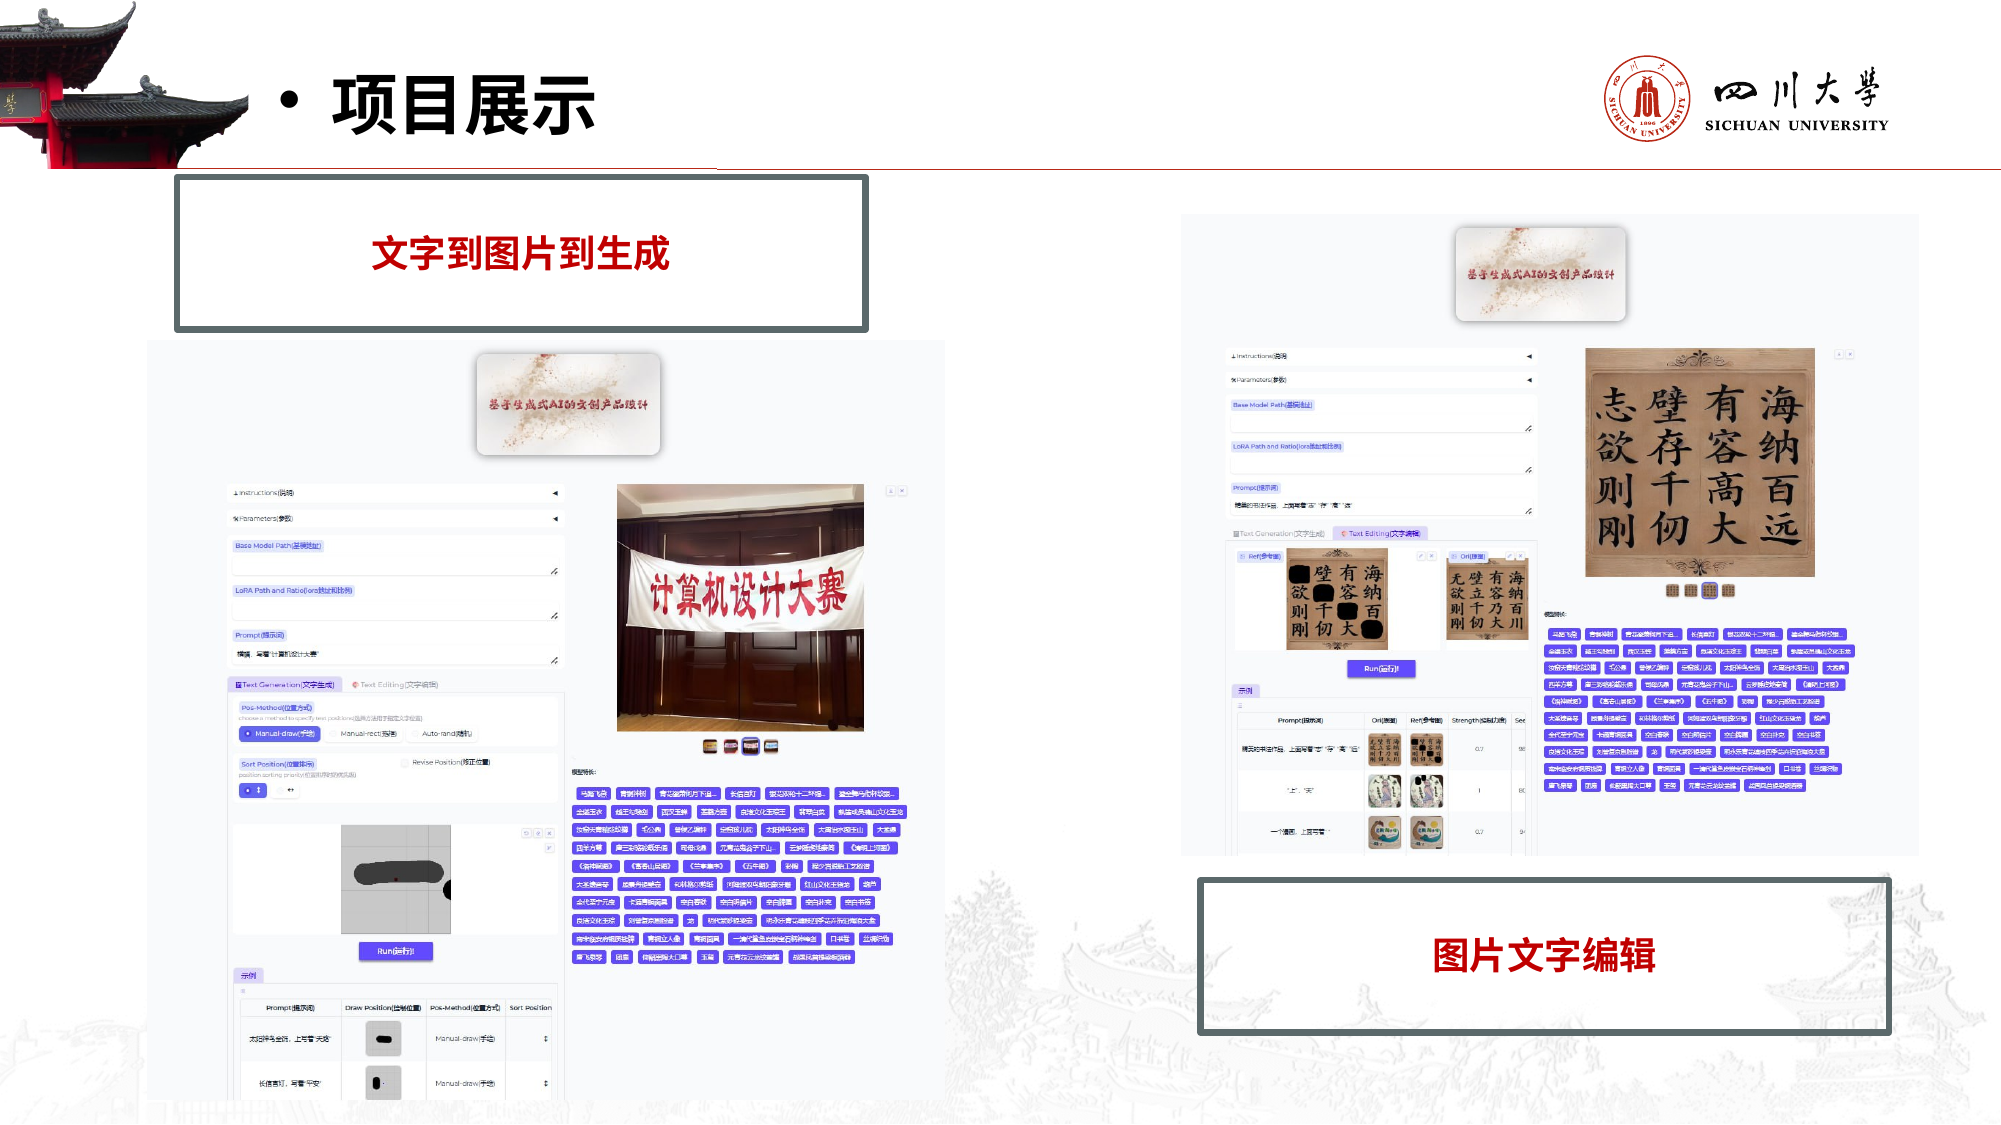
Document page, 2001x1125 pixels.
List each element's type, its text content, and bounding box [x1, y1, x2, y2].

picture [0, 0, 249, 169]
text_box 文字到图片到生成 [177, 177, 866, 330]
list 项目展示 [260, 55, 1033, 147]
picture [1181, 214, 1919, 856]
text_box [1165, 418, 1708, 1006]
text_box 图片文字编辑 [1200, 880, 1889, 1033]
picture [147, 340, 945, 1100]
